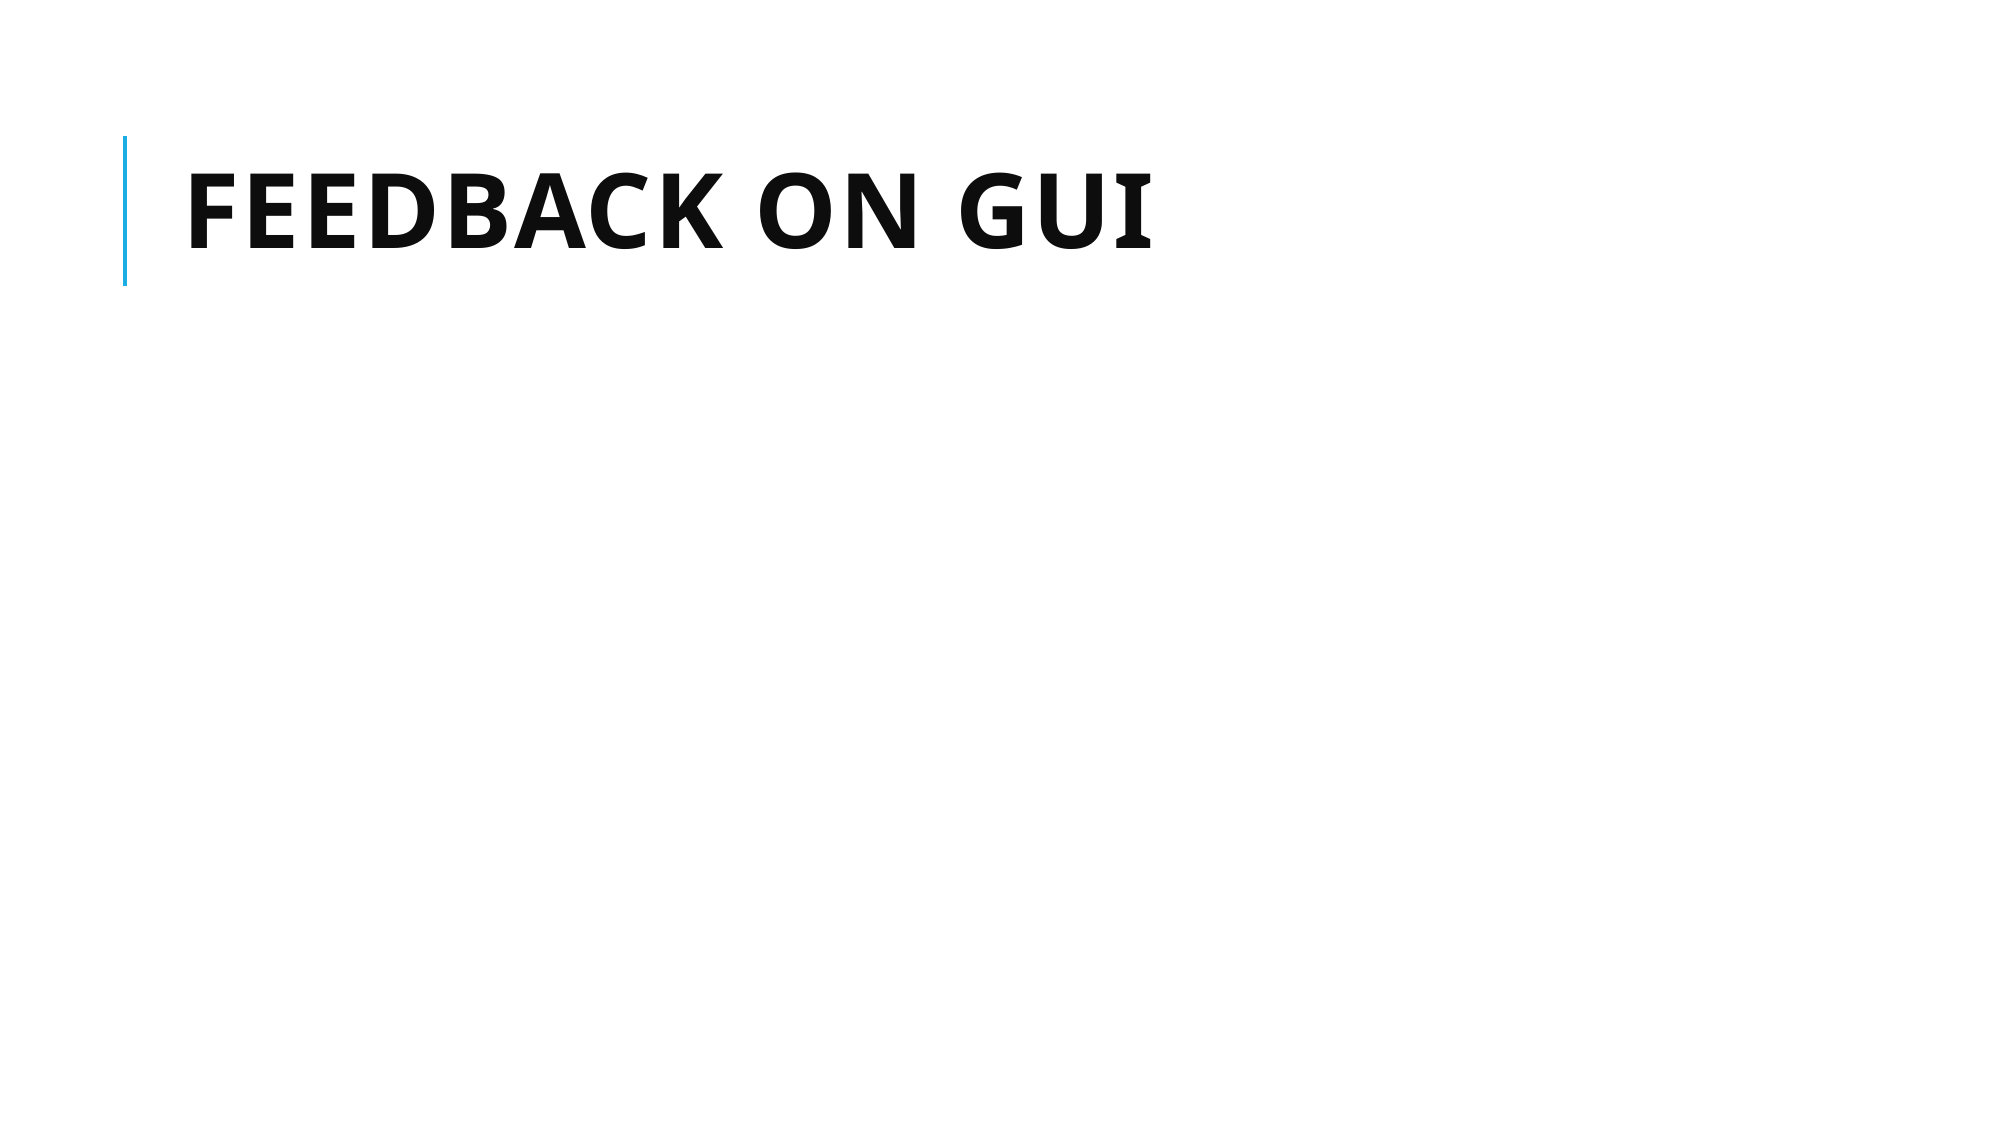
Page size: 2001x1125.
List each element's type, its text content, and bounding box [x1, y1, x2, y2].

title FEEDBACK ON GUI [168, 96, 1763, 342]
